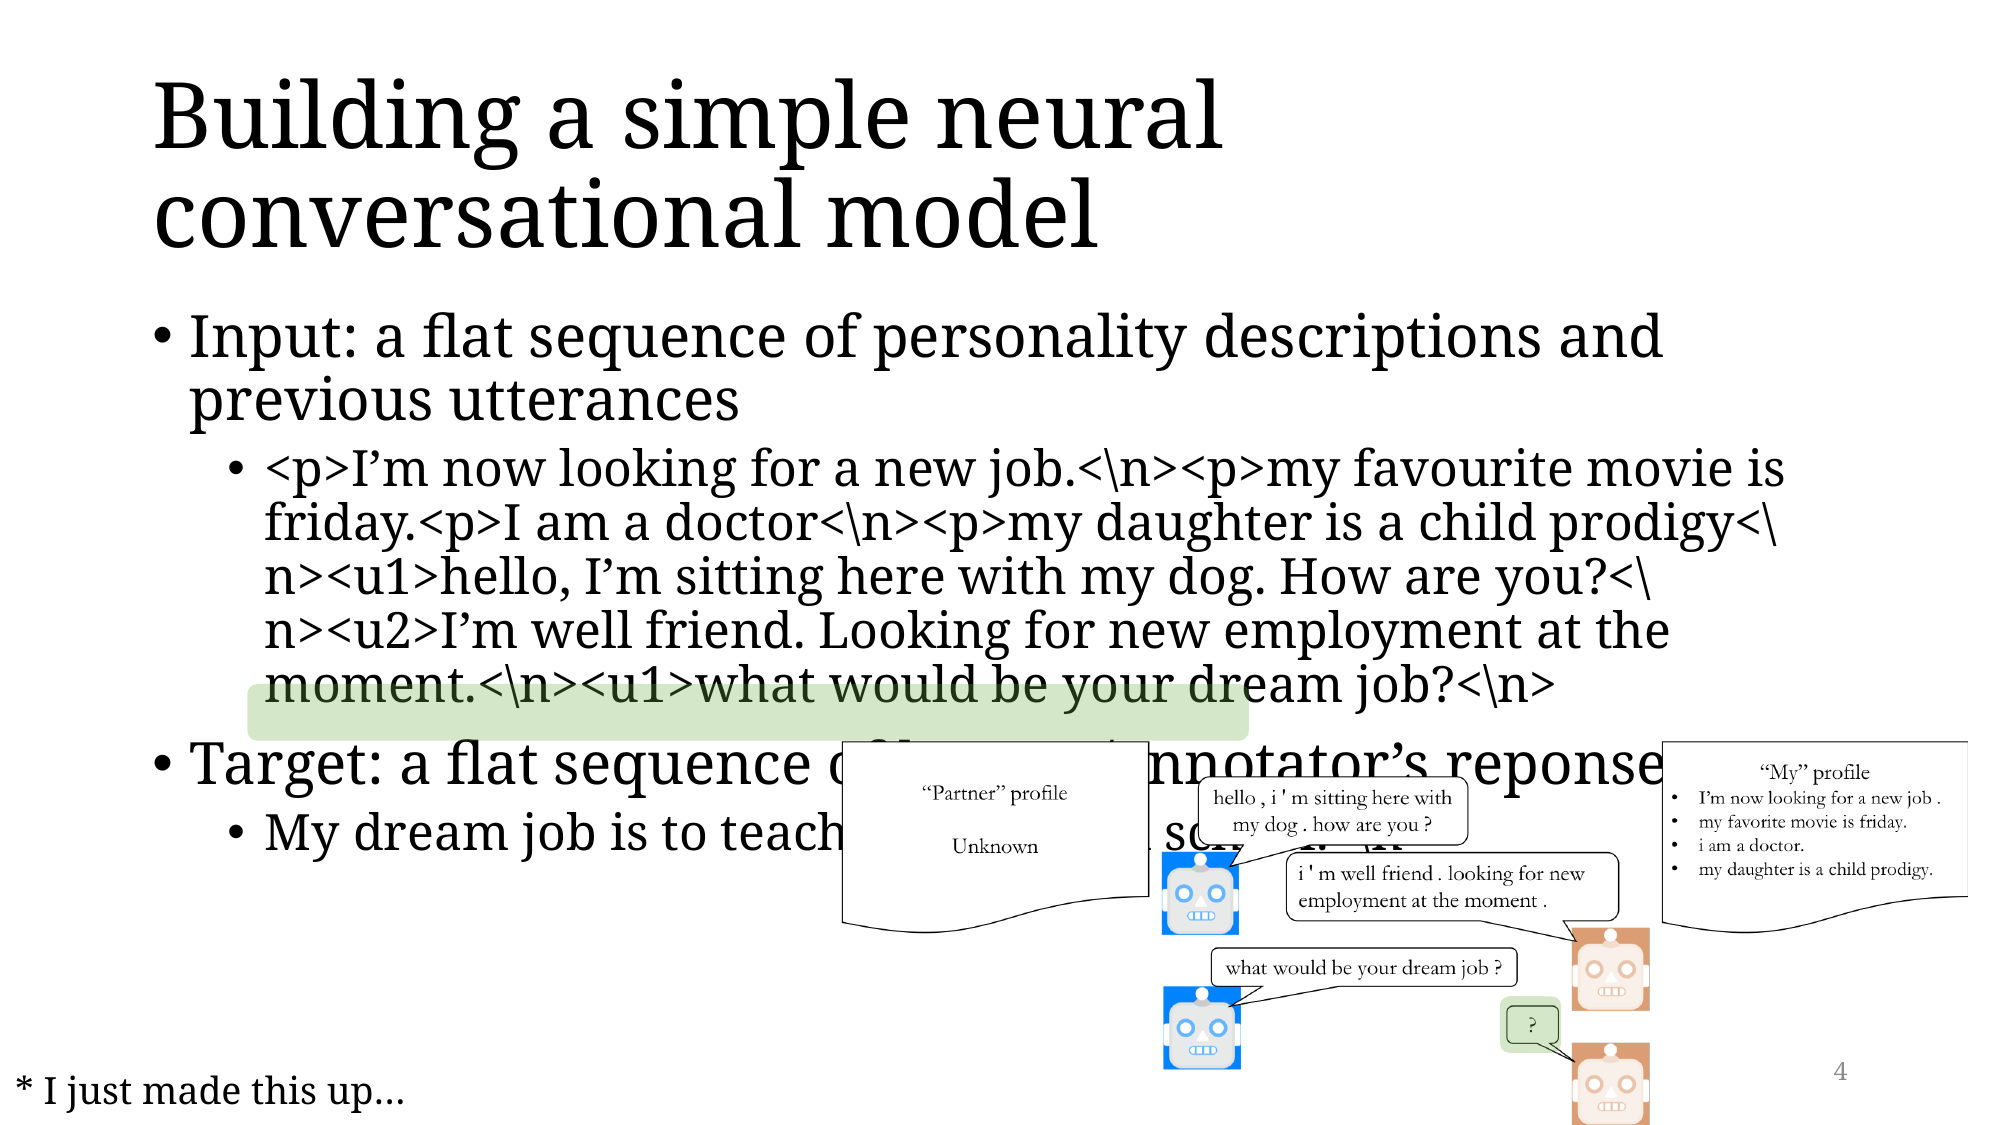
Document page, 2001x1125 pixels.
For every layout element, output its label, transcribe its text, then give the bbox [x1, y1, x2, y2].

text_box * I just made this up… [0, 1059, 421, 1120]
list Input: a flat sequence of personality descriptions and previous utterances <p>I’m now looking for a new job.<\n><p>my favourite movie is friday.<p>I am a doctor<\n><p>my daughter is a child prodigy<\n><u1>hello, I’m sitting here with my dog. How are you?<\n><u2>I’m well friend. Looking for new employment at the moment.<\n><u1>what would be your dream job?<\n> Target: a flat sequence of human/annotator’s reponse My dream job is to teach at a medical school.<\n>* [137, 299, 1863, 1014]
text_box [246, 682, 1250, 742]
title Building a simple neural conversational model [137, 59, 1863, 278]
picture [841, 740, 1968, 1125]
